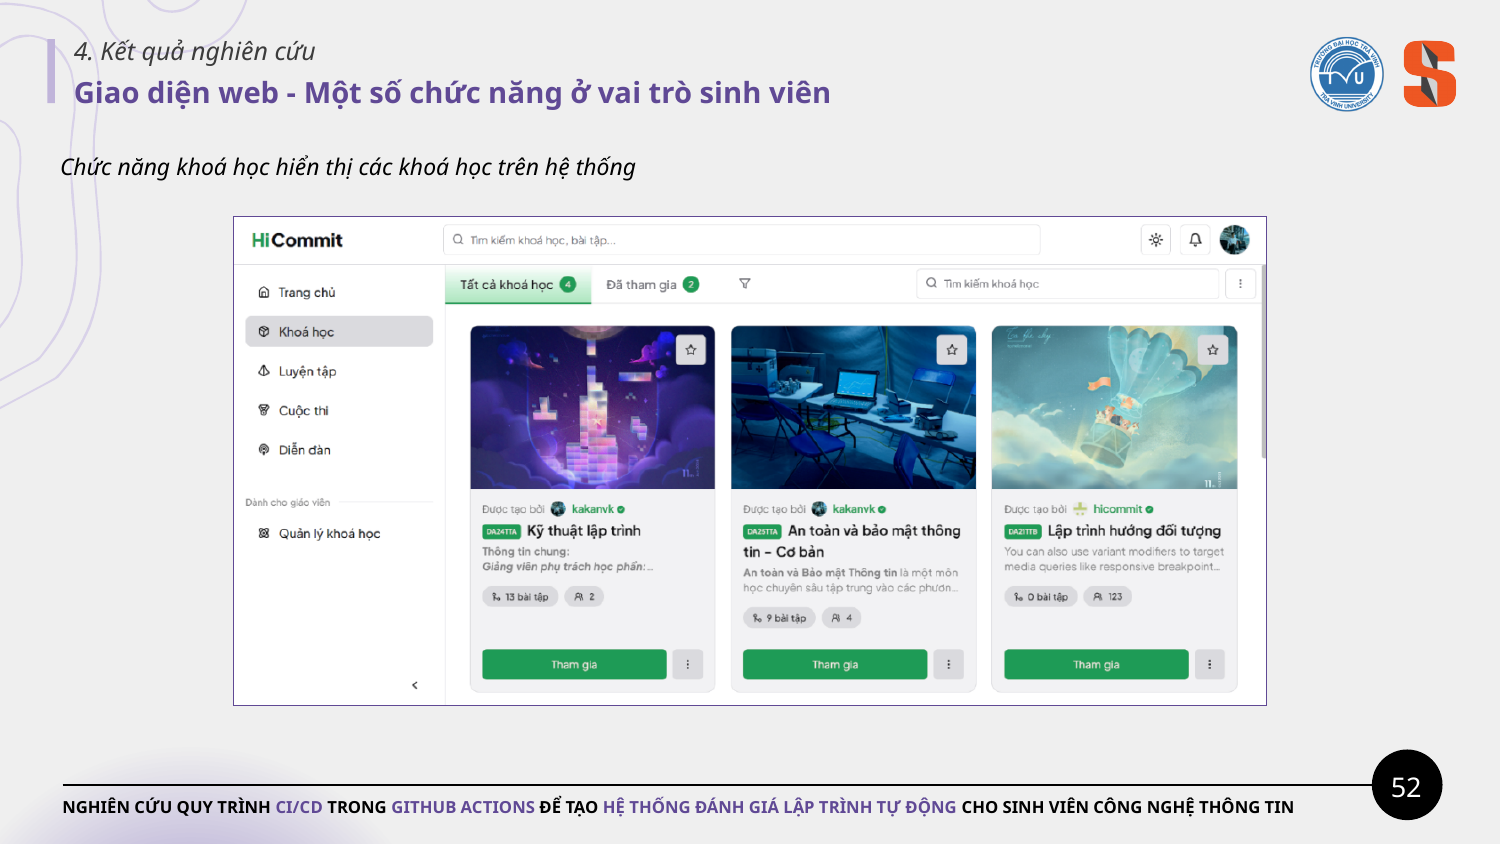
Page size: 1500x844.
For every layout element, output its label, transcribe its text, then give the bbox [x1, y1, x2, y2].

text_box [47, 23, 1242, 128]
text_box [1306, 34, 1460, 114]
text_box Chức năng khoá học hiển thị các khoá học trên hệ thống [45, 137, 1123, 202]
picture [232, 215, 1267, 706]
text_box NGHIÊN CỨU QUY TRÌNH CI/CD TRONG GITHUB ACTIONS ĐỂ TẠO HỆ THỐNG ĐÁNH GIÁ LẬP TRÌNH TỰ ĐỘNG CHO SINH VIÊN CÔNG NGHỆ THÔNG TIN [47, 779, 1318, 831]
text_box 52 [1374, 758, 1439, 811]
